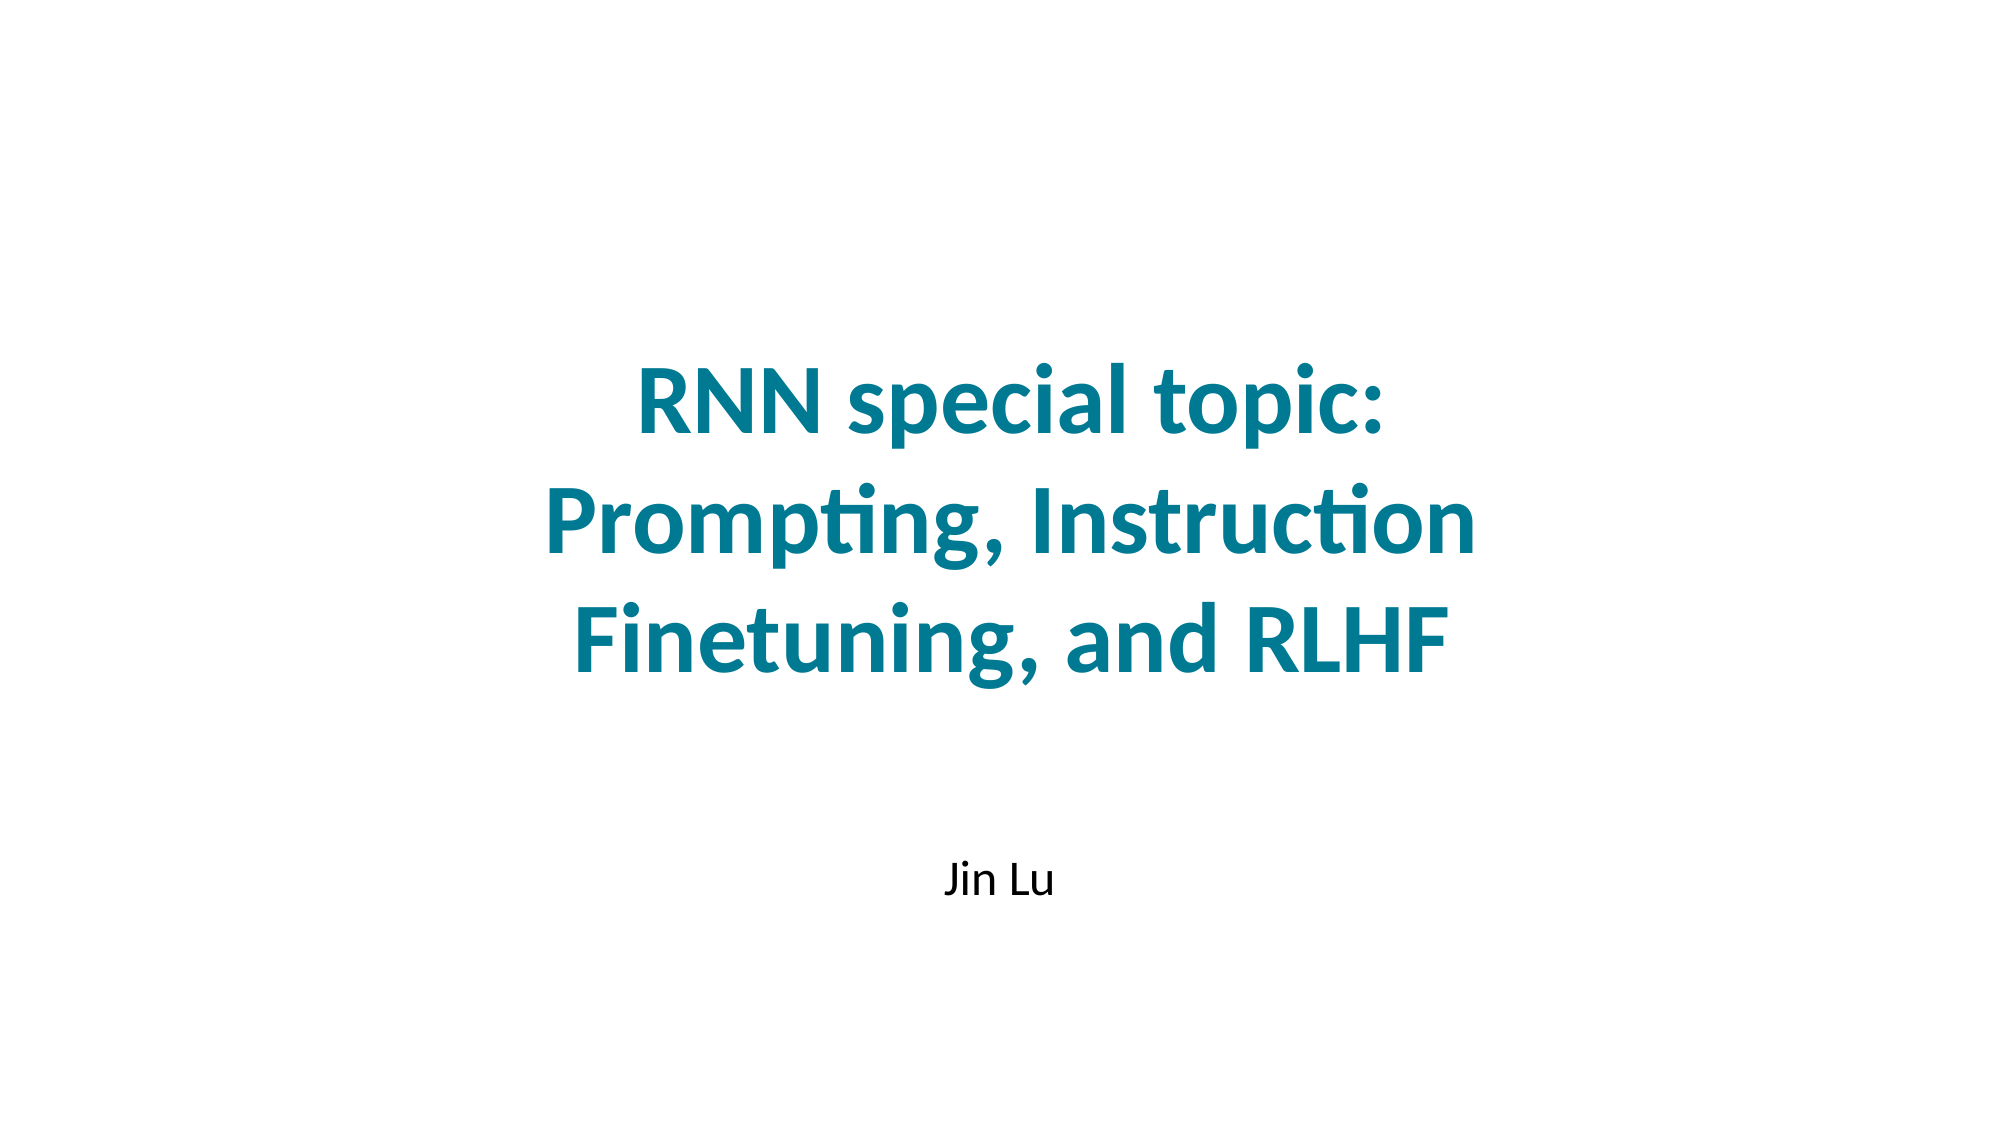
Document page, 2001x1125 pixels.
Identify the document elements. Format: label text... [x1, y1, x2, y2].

text_box Jin Lu [941, 843, 1058, 906]
text_box RNN special topic: Prompting, Instruction Finetuning, and RLHF [540, 331, 1483, 693]
